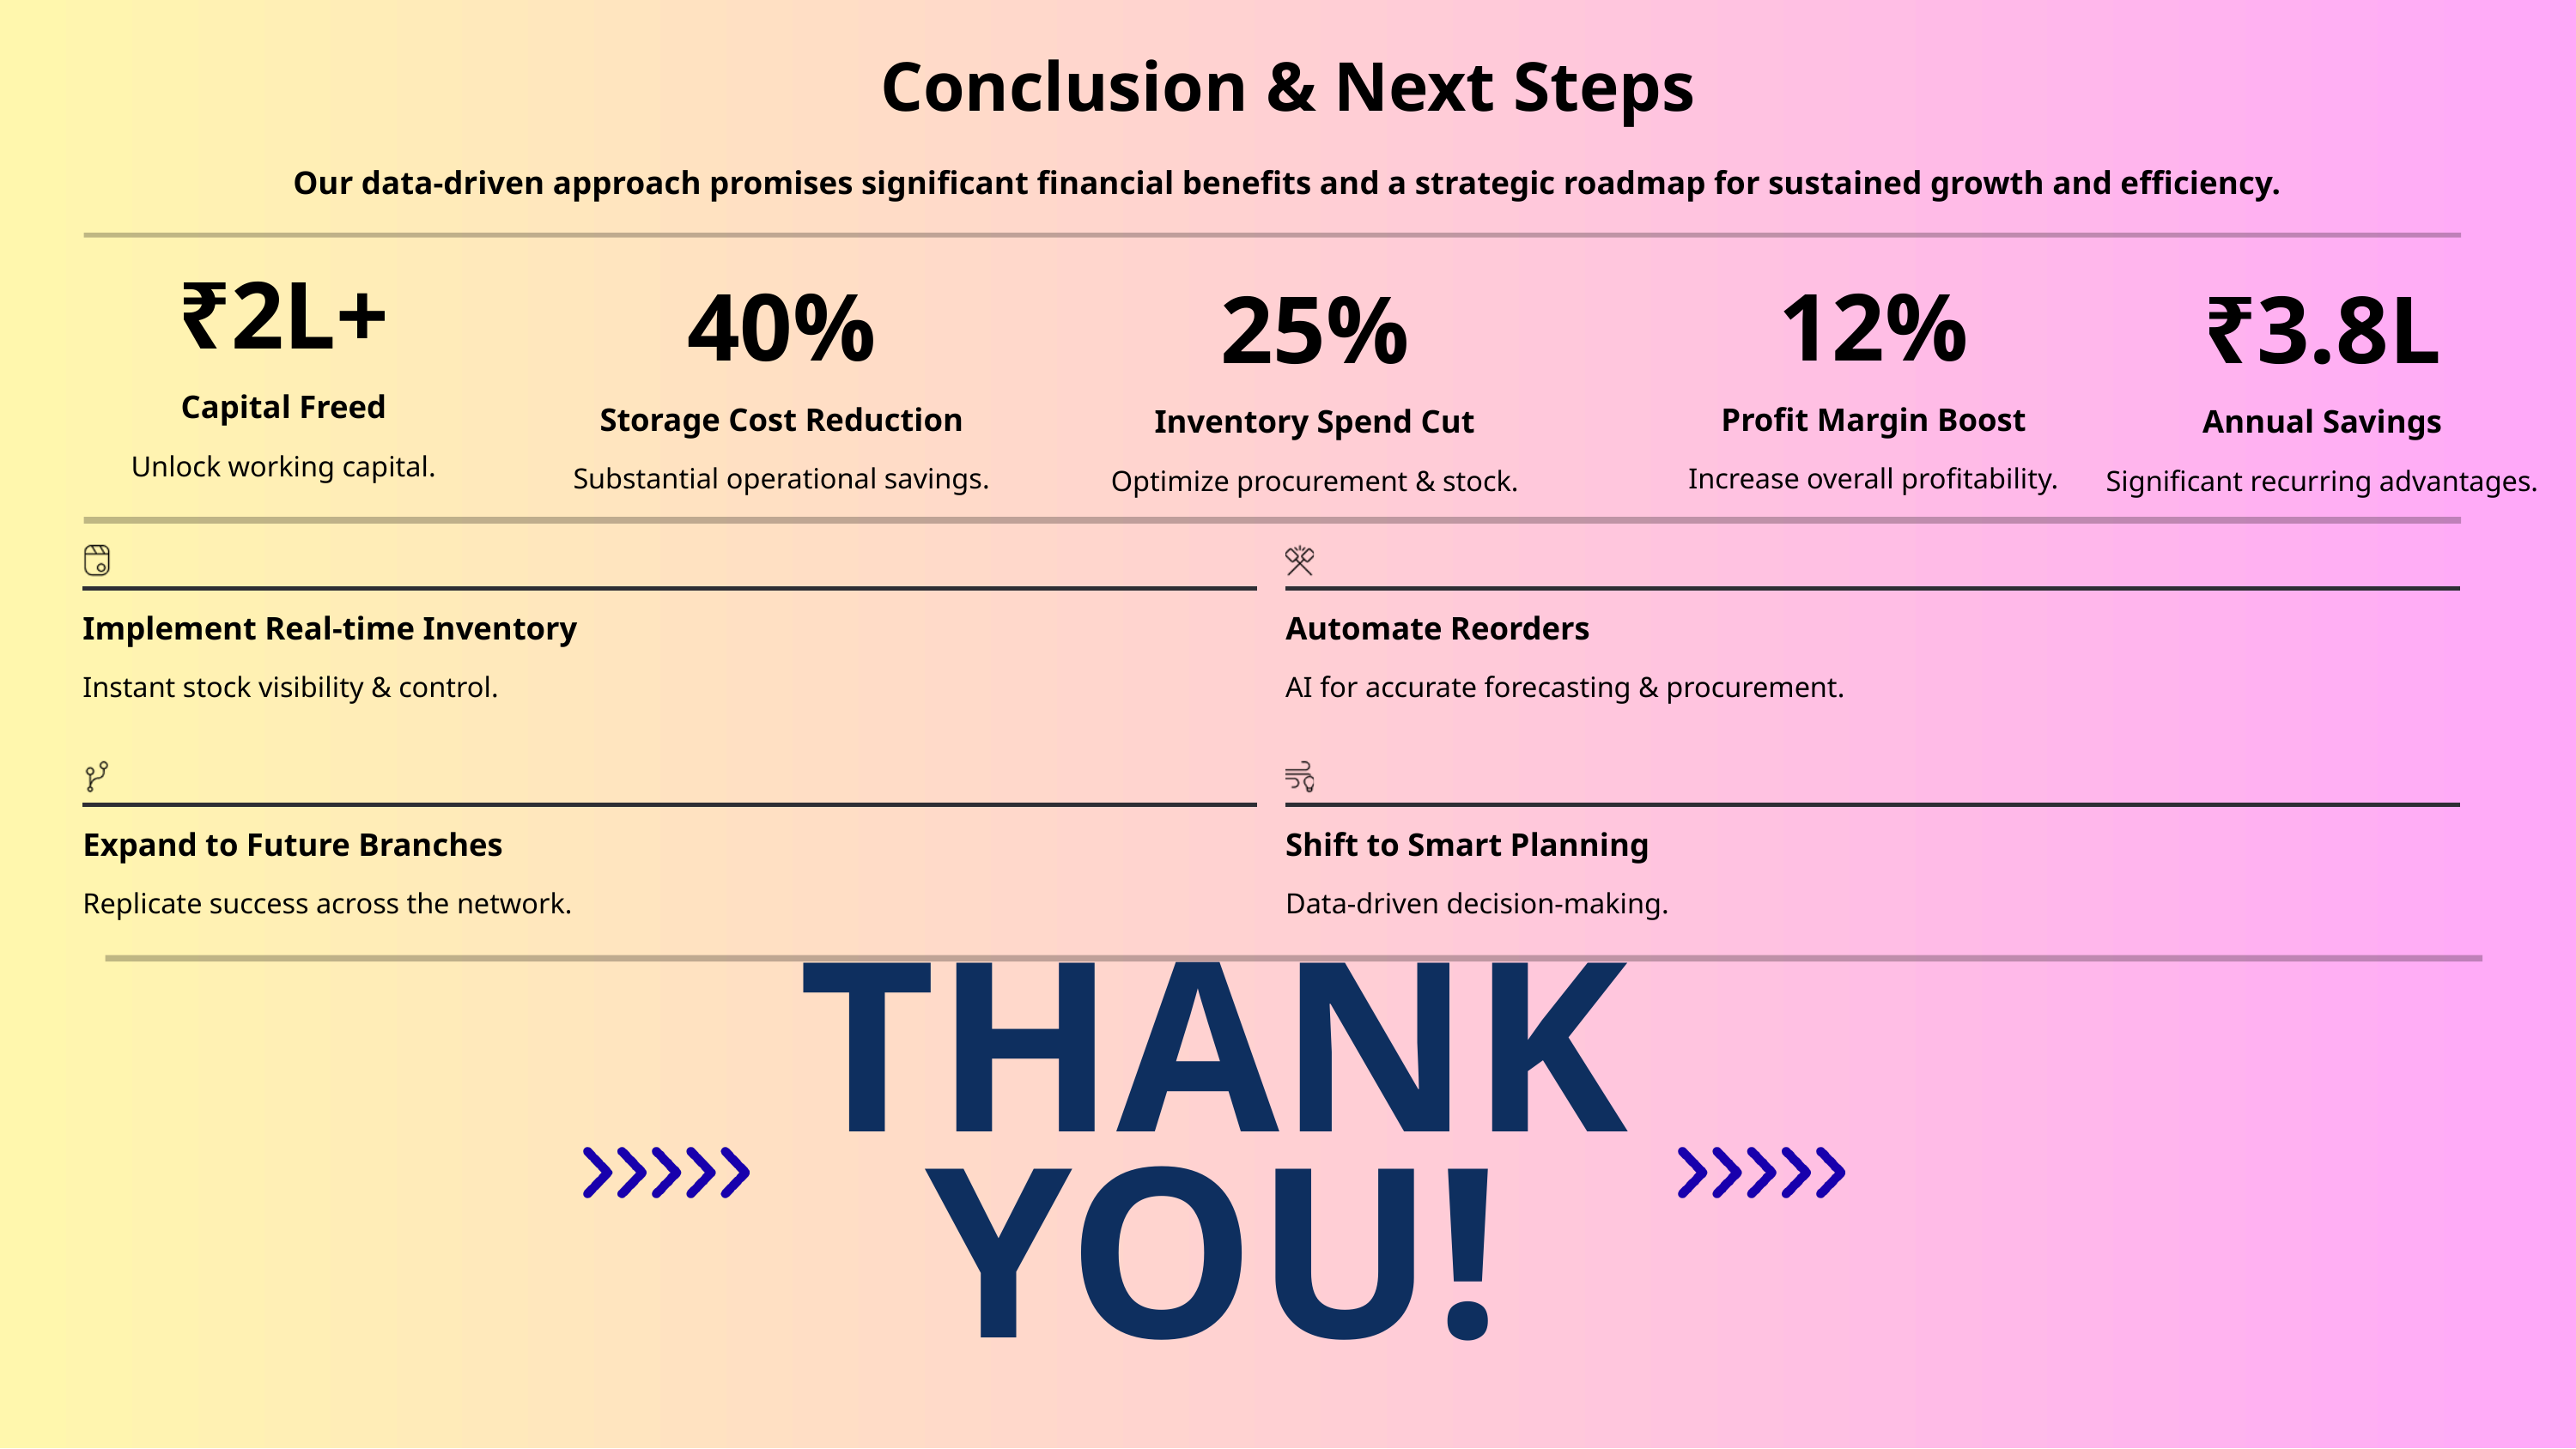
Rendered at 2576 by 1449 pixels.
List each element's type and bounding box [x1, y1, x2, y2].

text_box [0, 0, 2576, 1449]
text_box [83, 516, 2462, 524]
text_box [82, 758, 112, 794]
text_box [1285, 758, 1315, 794]
text_box [83, 232, 2462, 238]
text_box [1285, 586, 2460, 591]
text_box [1285, 542, 1315, 579]
text_box [105, 955, 2483, 962]
text_box [82, 542, 112, 579]
text_box [82, 586, 1258, 591]
text_box [82, 802, 1258, 807]
text_box [1285, 802, 2460, 807]
